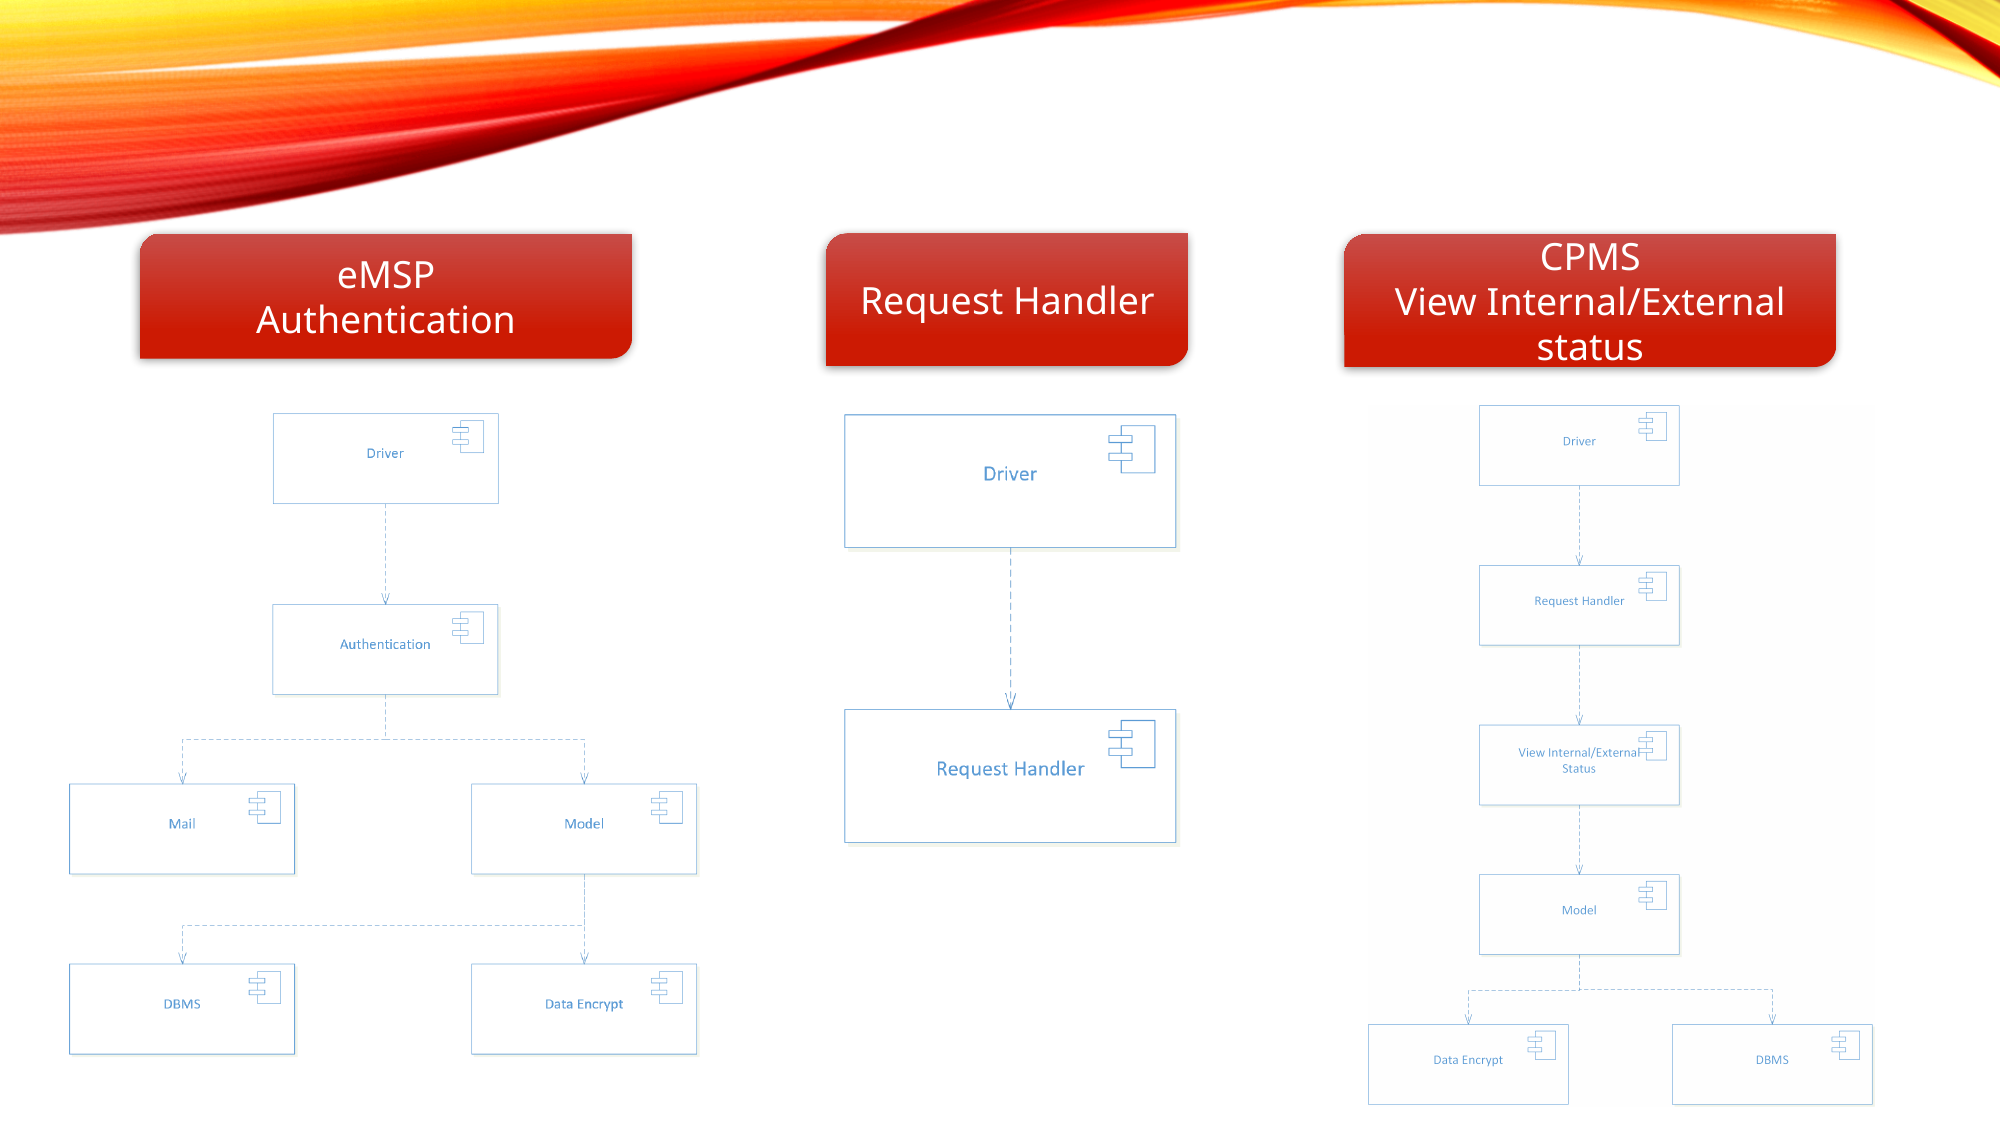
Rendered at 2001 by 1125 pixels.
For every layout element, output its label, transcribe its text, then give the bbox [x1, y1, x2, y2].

picture [825, 404, 1189, 854]
picture [0, 0, 2000, 237]
text_box Request Handler [826, 233, 1189, 367]
text_box CPMS View Internal/External status [1344, 234, 1837, 368]
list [58, 404, 715, 1066]
picture [1368, 404, 1875, 1108]
text_box eMSP Authentication [140, 233, 633, 359]
